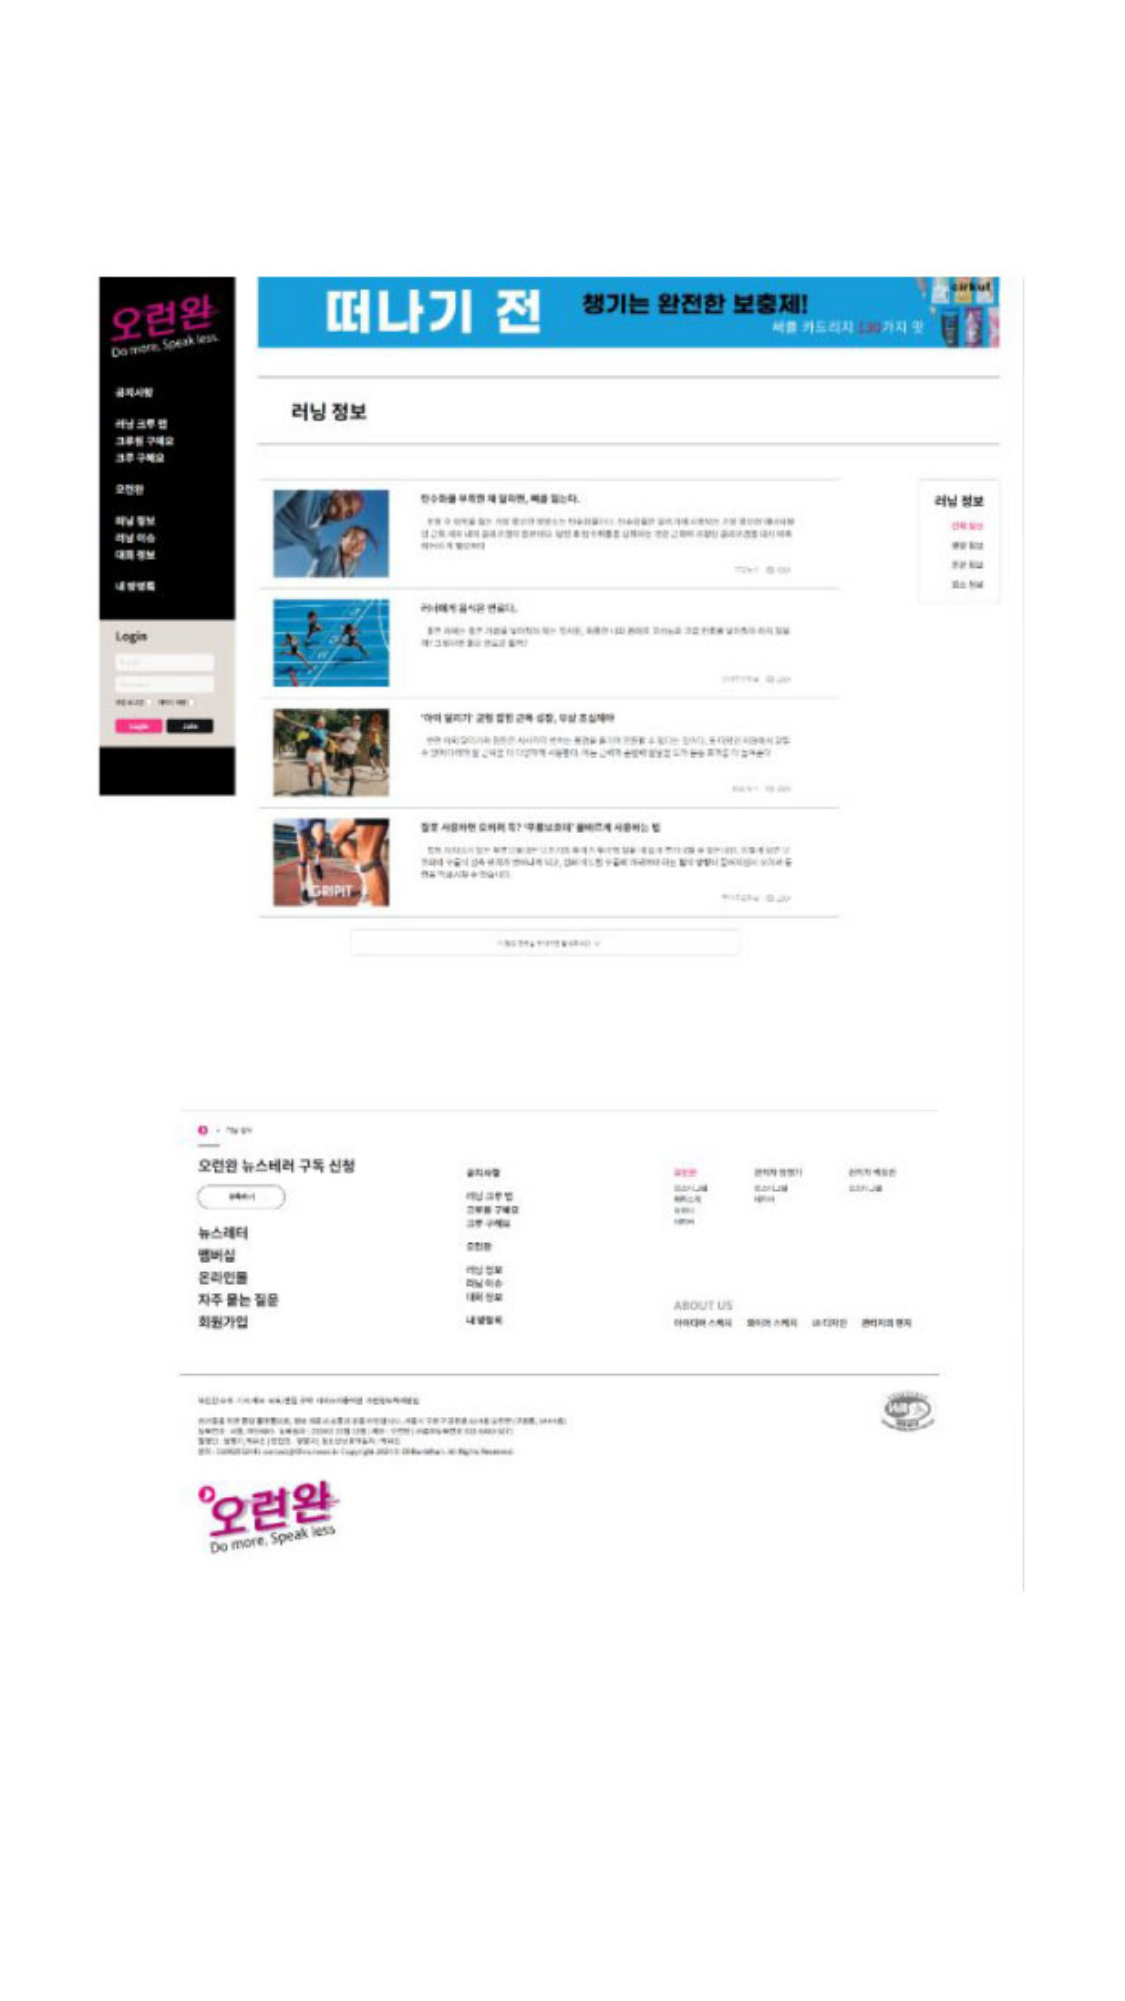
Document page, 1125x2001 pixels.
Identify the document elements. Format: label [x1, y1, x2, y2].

picture [20, 168, 1105, 1702]
